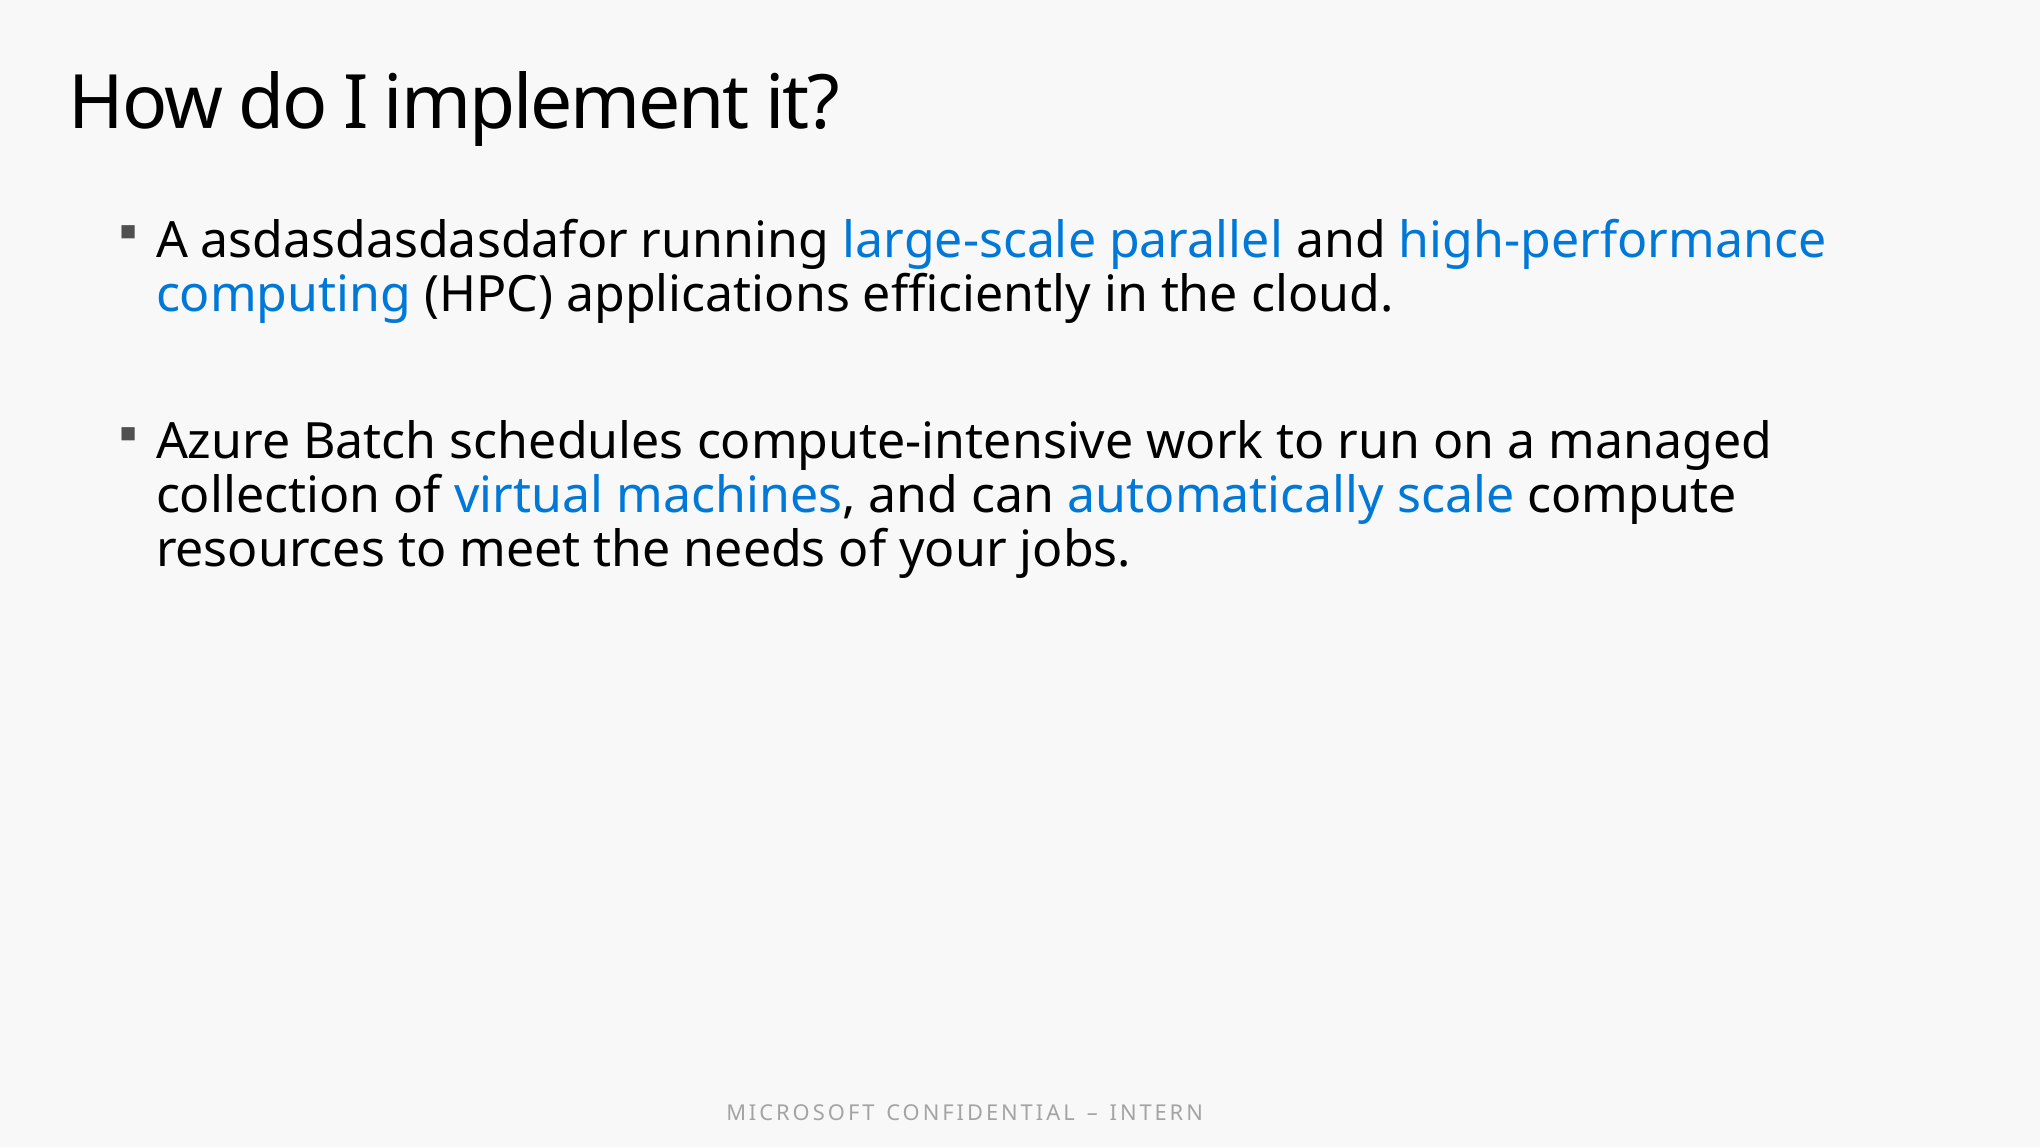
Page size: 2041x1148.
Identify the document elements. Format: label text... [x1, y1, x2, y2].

list A asdasdasdasdafor running large-scale parallel and high-performance computing (HPC) applications efficiently in the cloud. Azure Batch schedules compute-intensive work to run on a managed collection of virtual machines, and can automatically scale compute resources to meet the needs of your jobs. [45, 198, 1996, 799]
title How do I implement it? [45, 48, 1996, 198]
